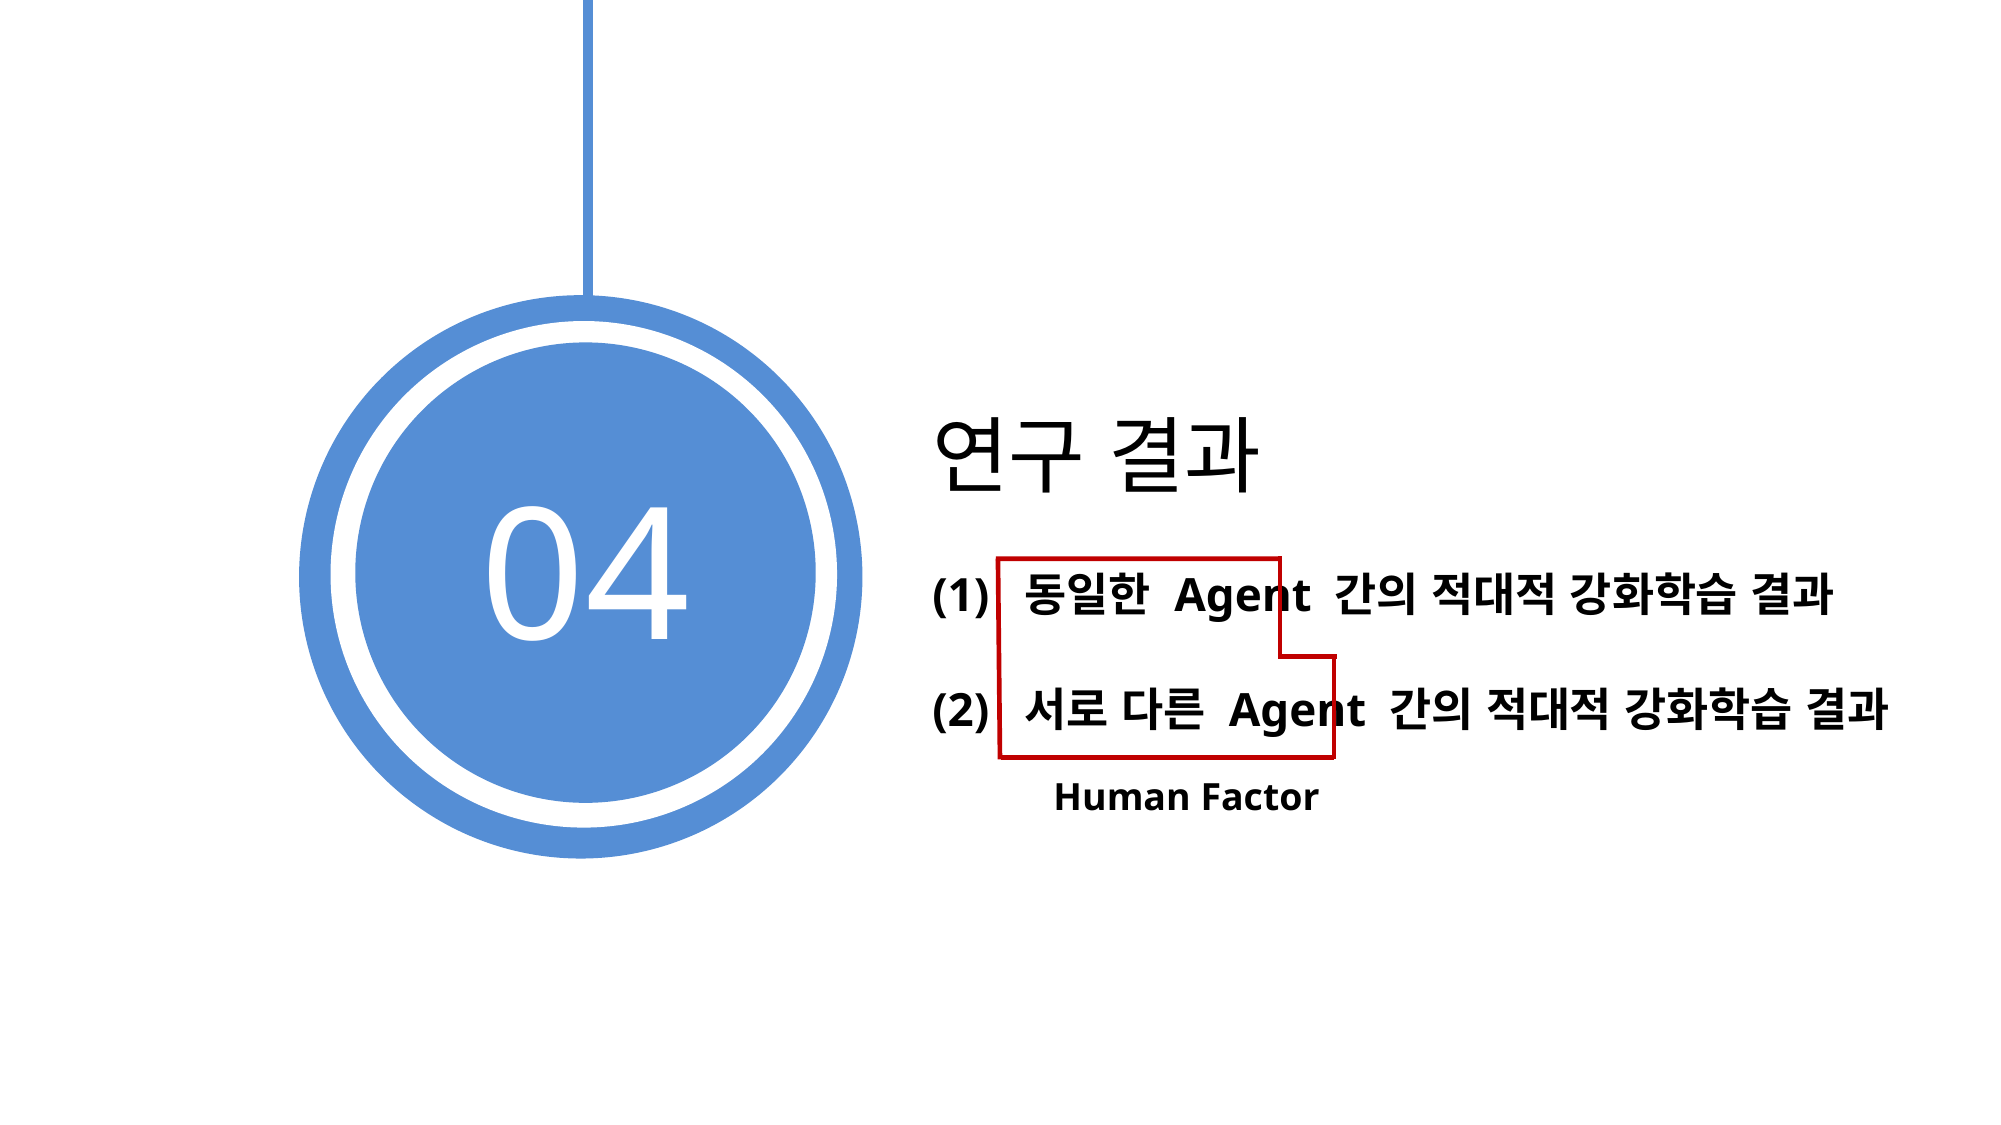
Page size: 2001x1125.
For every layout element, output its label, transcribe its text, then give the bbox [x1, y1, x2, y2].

text_box (2) 서로 다른 Agent 간의 적대적 강화학습 결과 [1338, 679, 1948, 746]
title 연구 결과 [917, 391, 1436, 528]
list (1) 동일한 Agent 간의 적대적 강화학습 결과 [917, 564, 995, 631]
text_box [299, 295, 868, 859]
list (1) 동일한 Agent 간의 적대적 강화학습 결과 [1338, 564, 1948, 631]
text_box (2) 서로 다른 Agent 간의 적대적 강화학습 결과 [917, 679, 995, 746]
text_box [995, 556, 1338, 760]
text_box Human Factor [1038, 765, 1338, 825]
